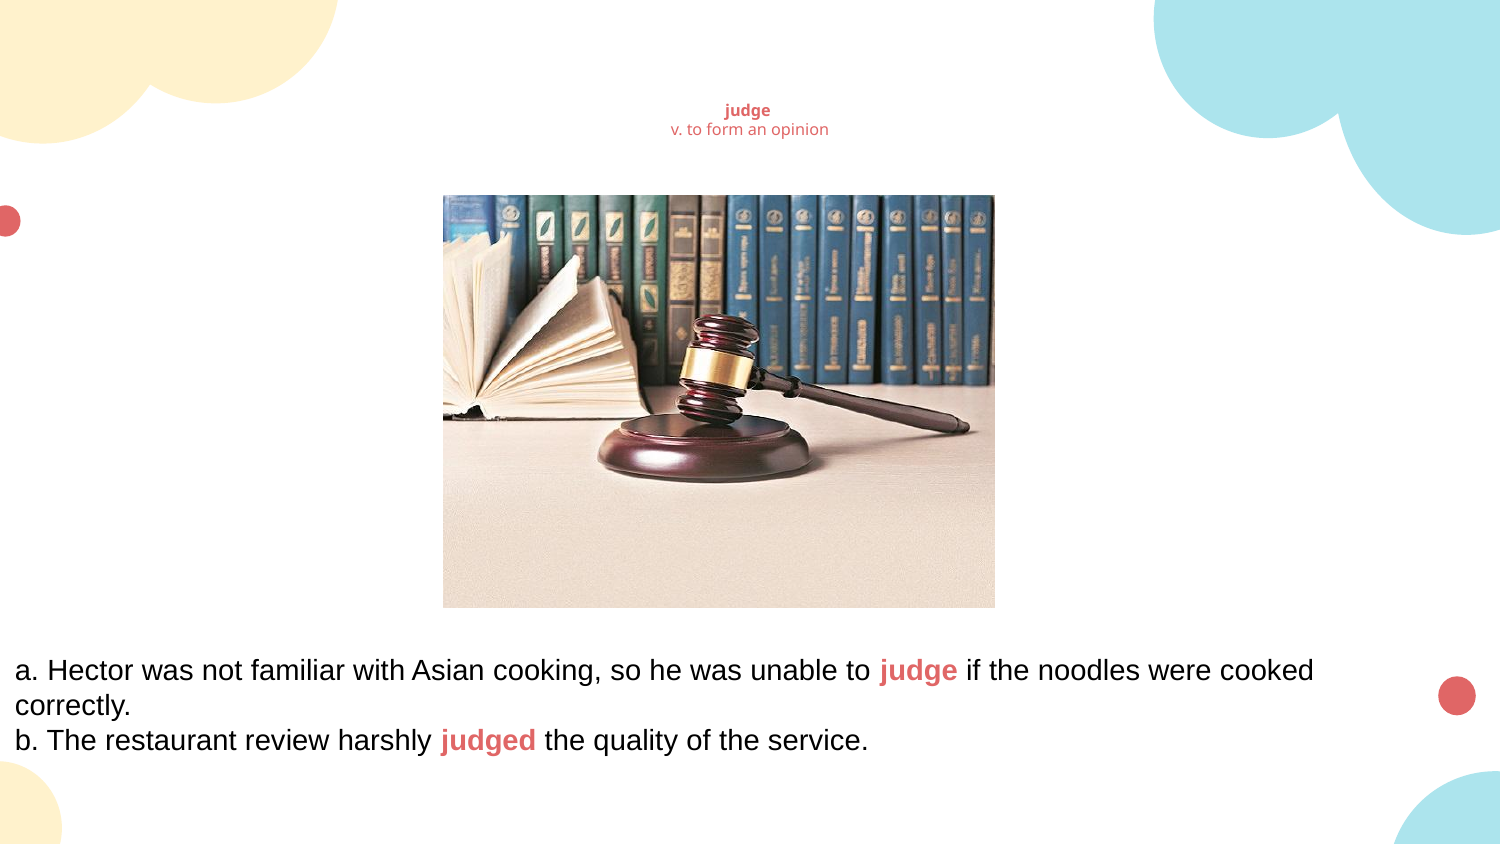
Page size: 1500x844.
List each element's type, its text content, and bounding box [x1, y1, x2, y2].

text_box a. Hector was not familiar with Asian cooking, so he was unable to judge if the noodles were cooked correctly. b. The restaurant review harshly judged the quality of the service. [0, 609, 1438, 799]
title judge v. to form an opinion [103, 84, 1397, 194]
picture [442, 195, 995, 609]
